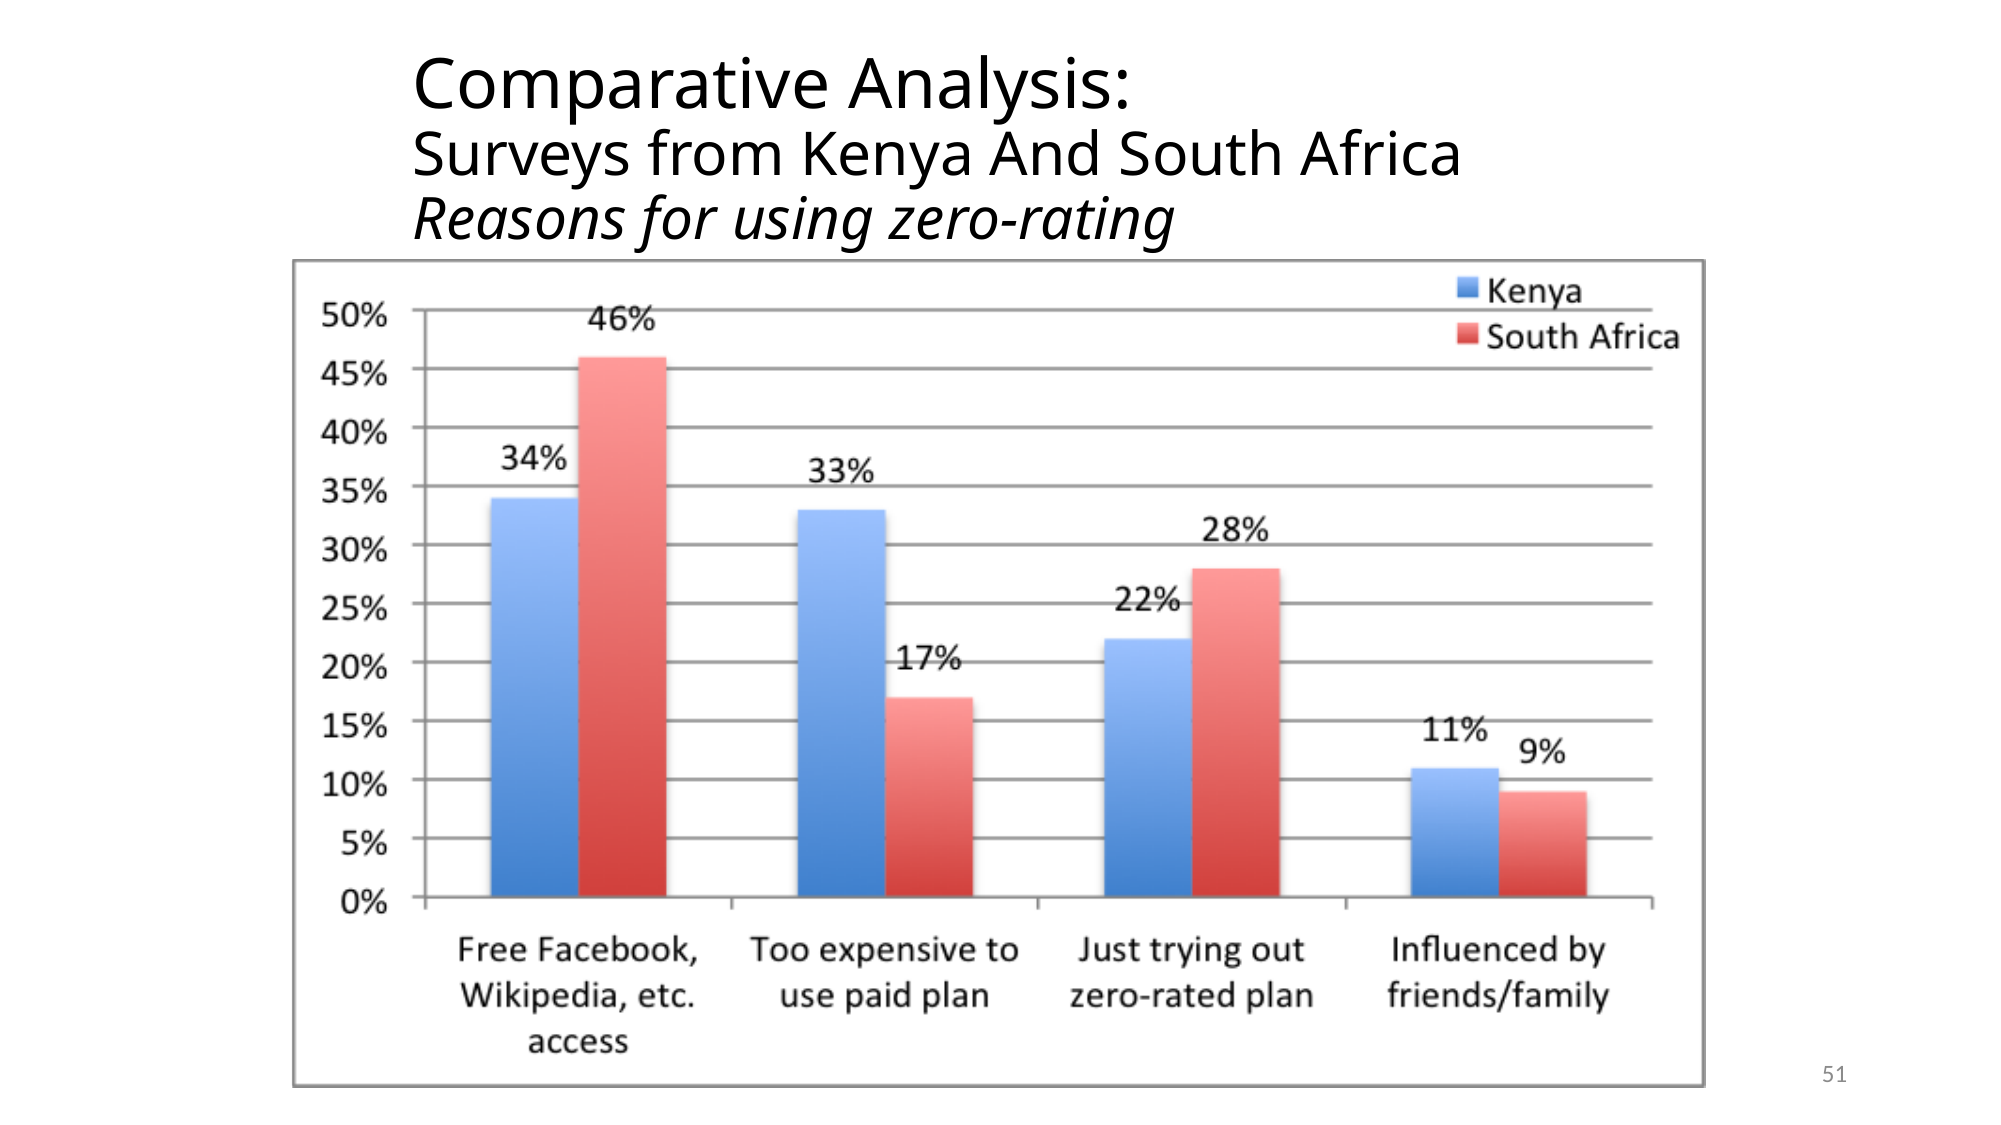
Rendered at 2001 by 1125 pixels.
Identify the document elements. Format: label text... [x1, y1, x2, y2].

picture [291, 259, 1706, 1088]
slide_number 51 [1412, 1042, 1863, 1103]
title Comparative Analysis: Surveys from Kenya And South Africa Reasons for using zero-rating [397, 40, 1670, 259]
